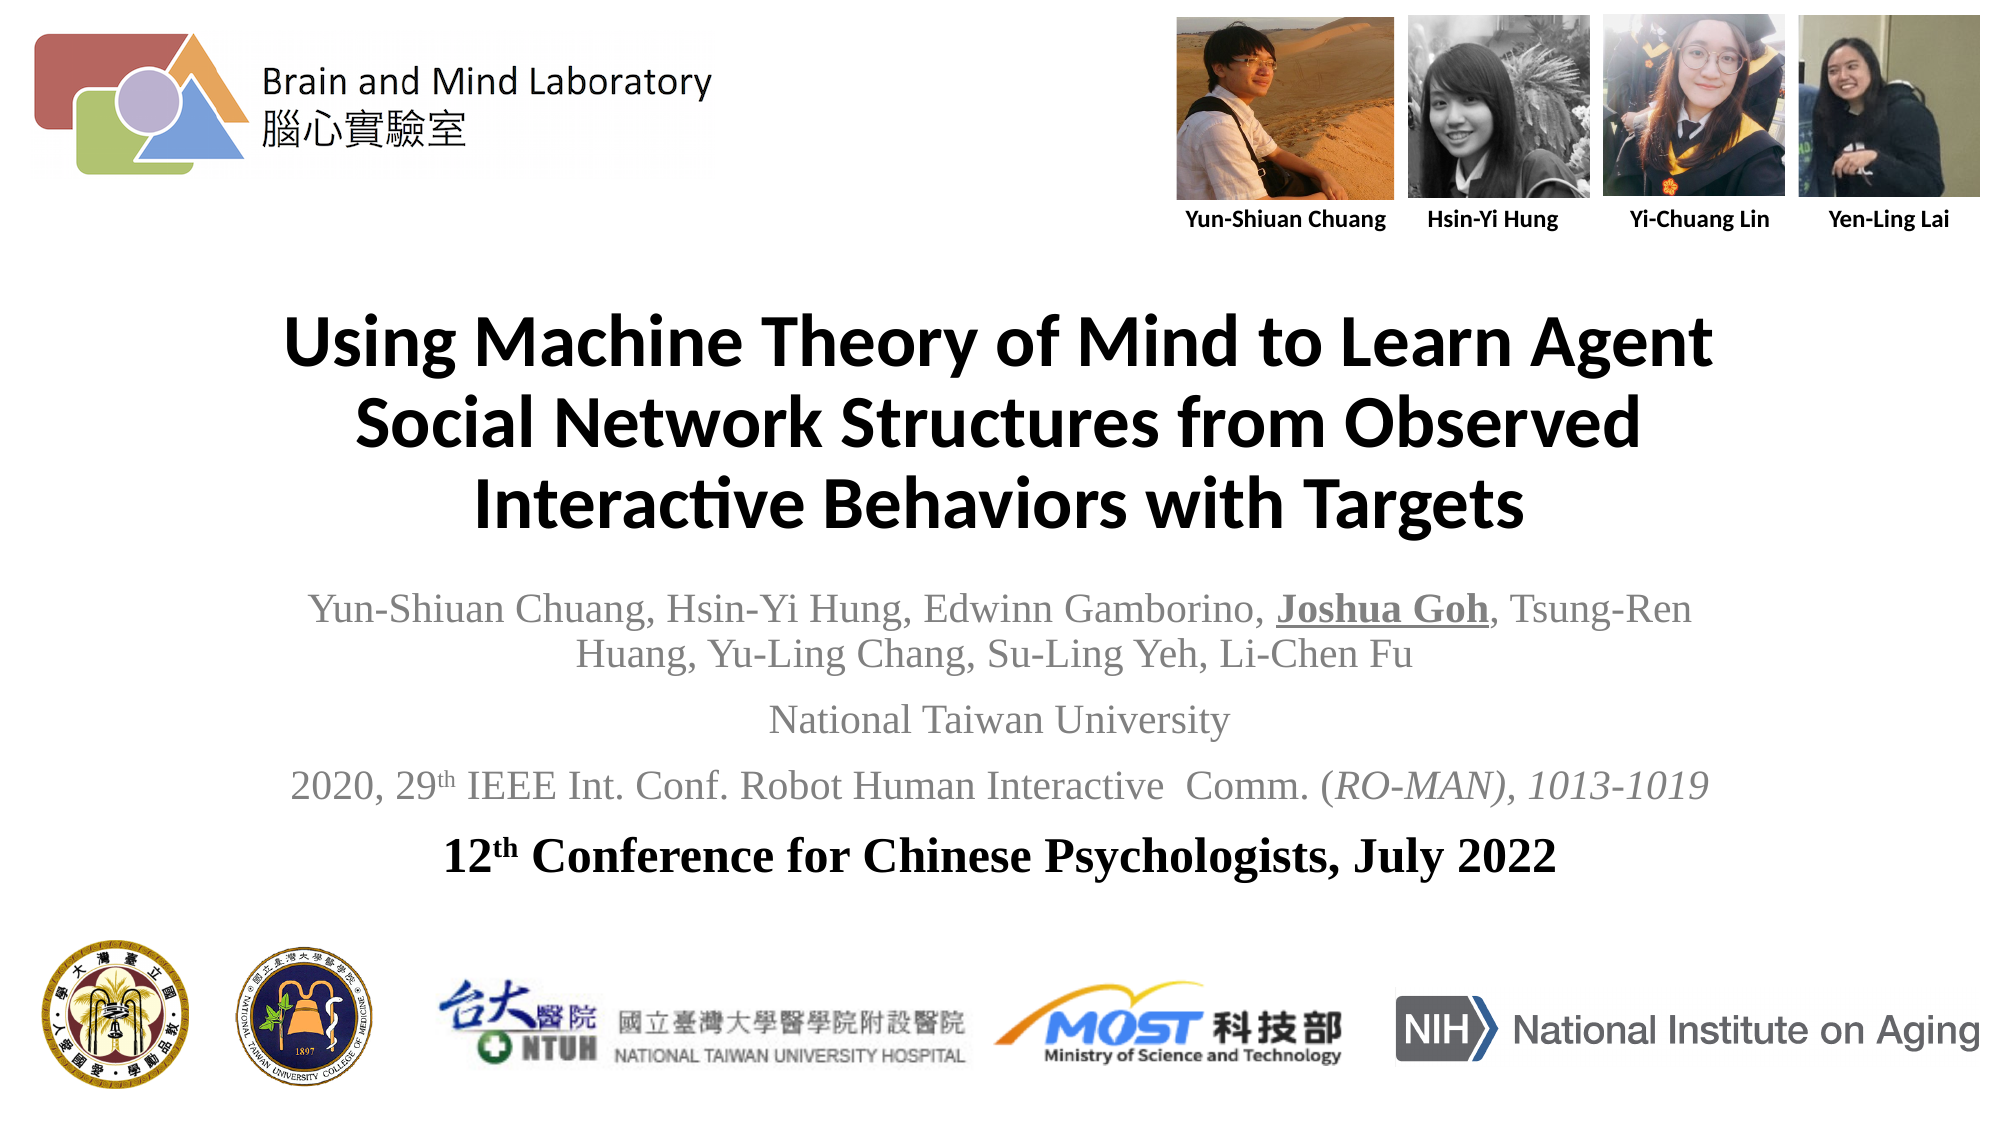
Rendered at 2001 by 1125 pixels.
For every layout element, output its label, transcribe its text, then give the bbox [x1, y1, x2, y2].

picture [1603, 14, 1785, 196]
picture [30, 30, 716, 179]
picture [231, 944, 379, 1093]
text_box Hsin-Yi Hung [1377, 195, 1584, 241]
title Using Machine Theory of Mind to Learn Agent Social Network Structures from Observed Interactive Behaviors with Targets [249, 288, 1750, 579]
text_box Yun-Shiuan Chuang [1170, 195, 1377, 241]
picture [41, 940, 189, 1089]
picture [1388, 987, 1980, 1067]
text_box Yi-Chuang Lin [1584, 195, 1773, 241]
subtitle Yun-Shiuan Chuang, Hsin-Yi Hung, Edwinn Gamborino, Joshua Goh, Tsung-Ren Huang, Yu-Ling Chang, Su-Ling Yeh, Li-Chen Fu National Taiwan University 2020, 29th IEEE Int. Conf. Robot Human Interactive Comm. (RO-MAN), 1013-1019 12th Conference for Chinese Psychologists, July 2022 [240, 579, 1760, 851]
picture [420, 948, 979, 1103]
picture [1408, 15, 1590, 198]
text_box Yen-Ling Lai [1773, 195, 2000, 241]
picture [993, 963, 1359, 1082]
picture [1176, 17, 1395, 200]
picture [1798, 15, 1980, 197]
